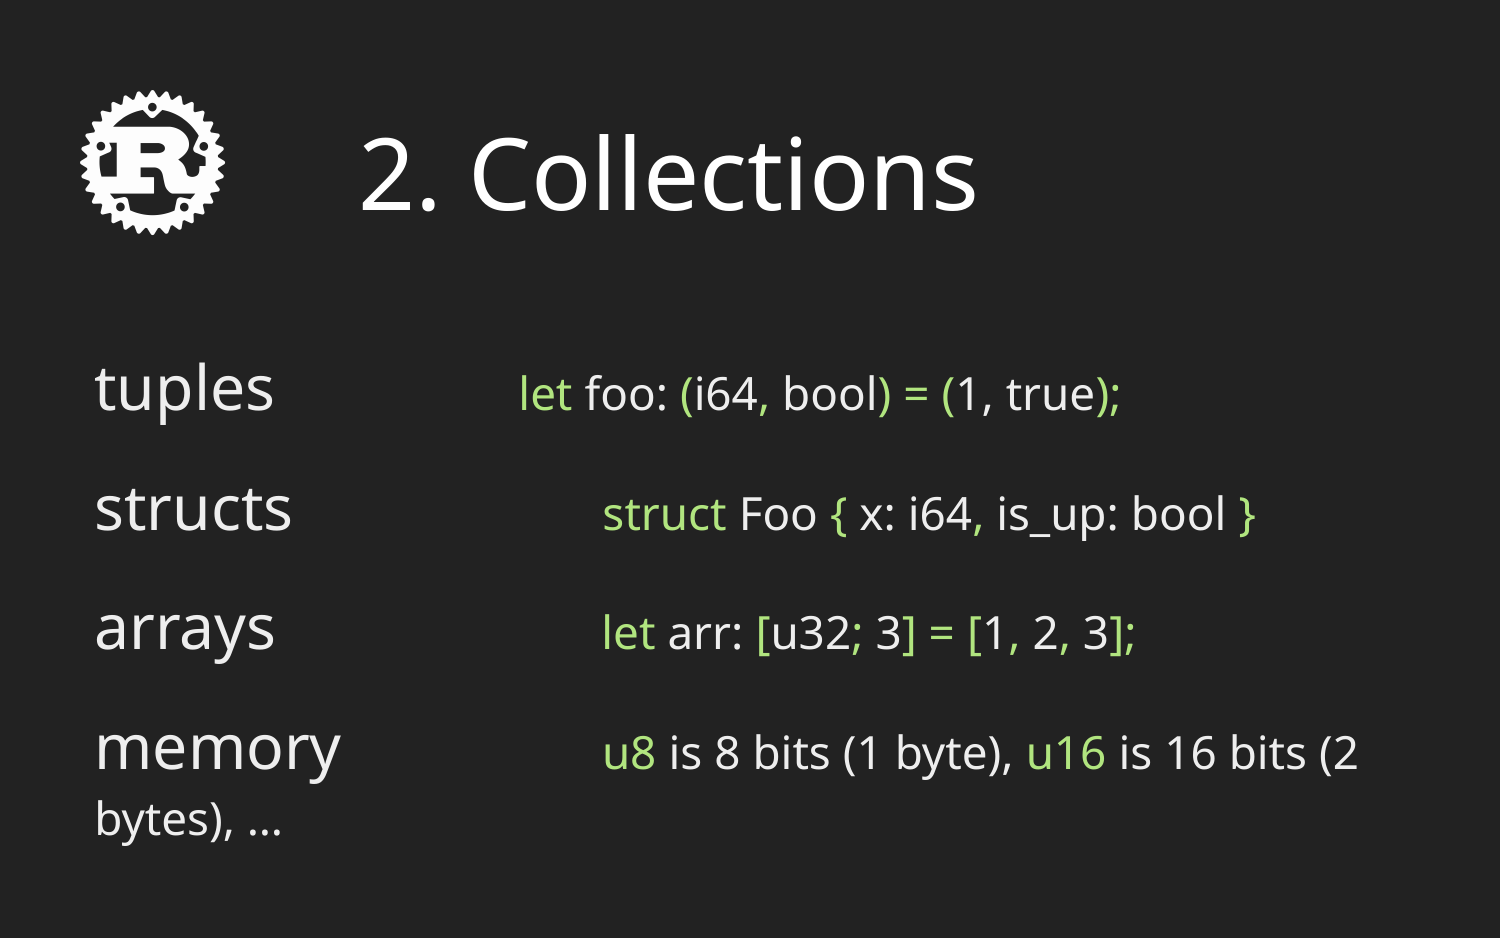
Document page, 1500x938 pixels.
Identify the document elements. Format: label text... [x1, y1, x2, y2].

title 2. Collections [343, 89, 1420, 252]
list tuples let foo: (i64, bool) = (1, true); structs struct Foo { x: i64, is_up: bool } arrays let arr: [u32; 3] = [1, 2, 3]; memory u8 is 8 bits (1 byte), u16 is 16 bits (2 bytes), … [79, 332, 1500, 850]
picture [79, 89, 226, 236]
